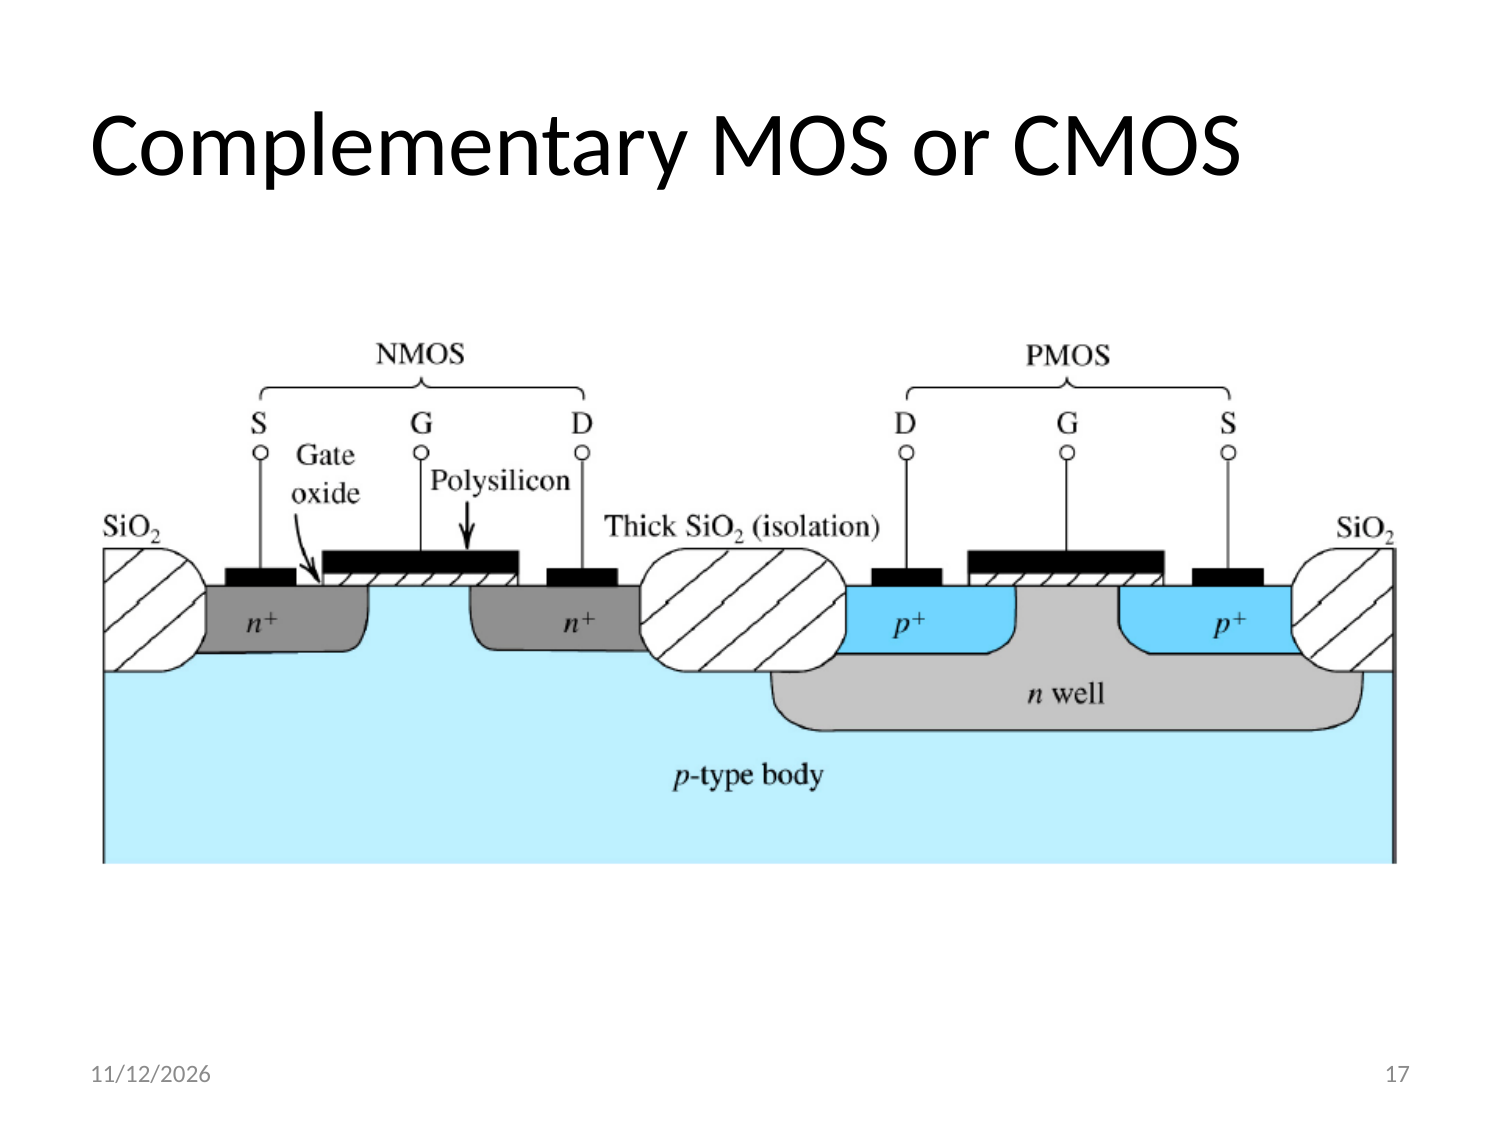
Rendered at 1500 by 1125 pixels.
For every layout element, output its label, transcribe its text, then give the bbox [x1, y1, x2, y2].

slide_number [75, 1042, 425, 1103]
slide_number 17 [1074, 1042, 1425, 1103]
picture [91, 315, 1408, 876]
title Complementary MOS or CMOS [75, 45, 1425, 233]
